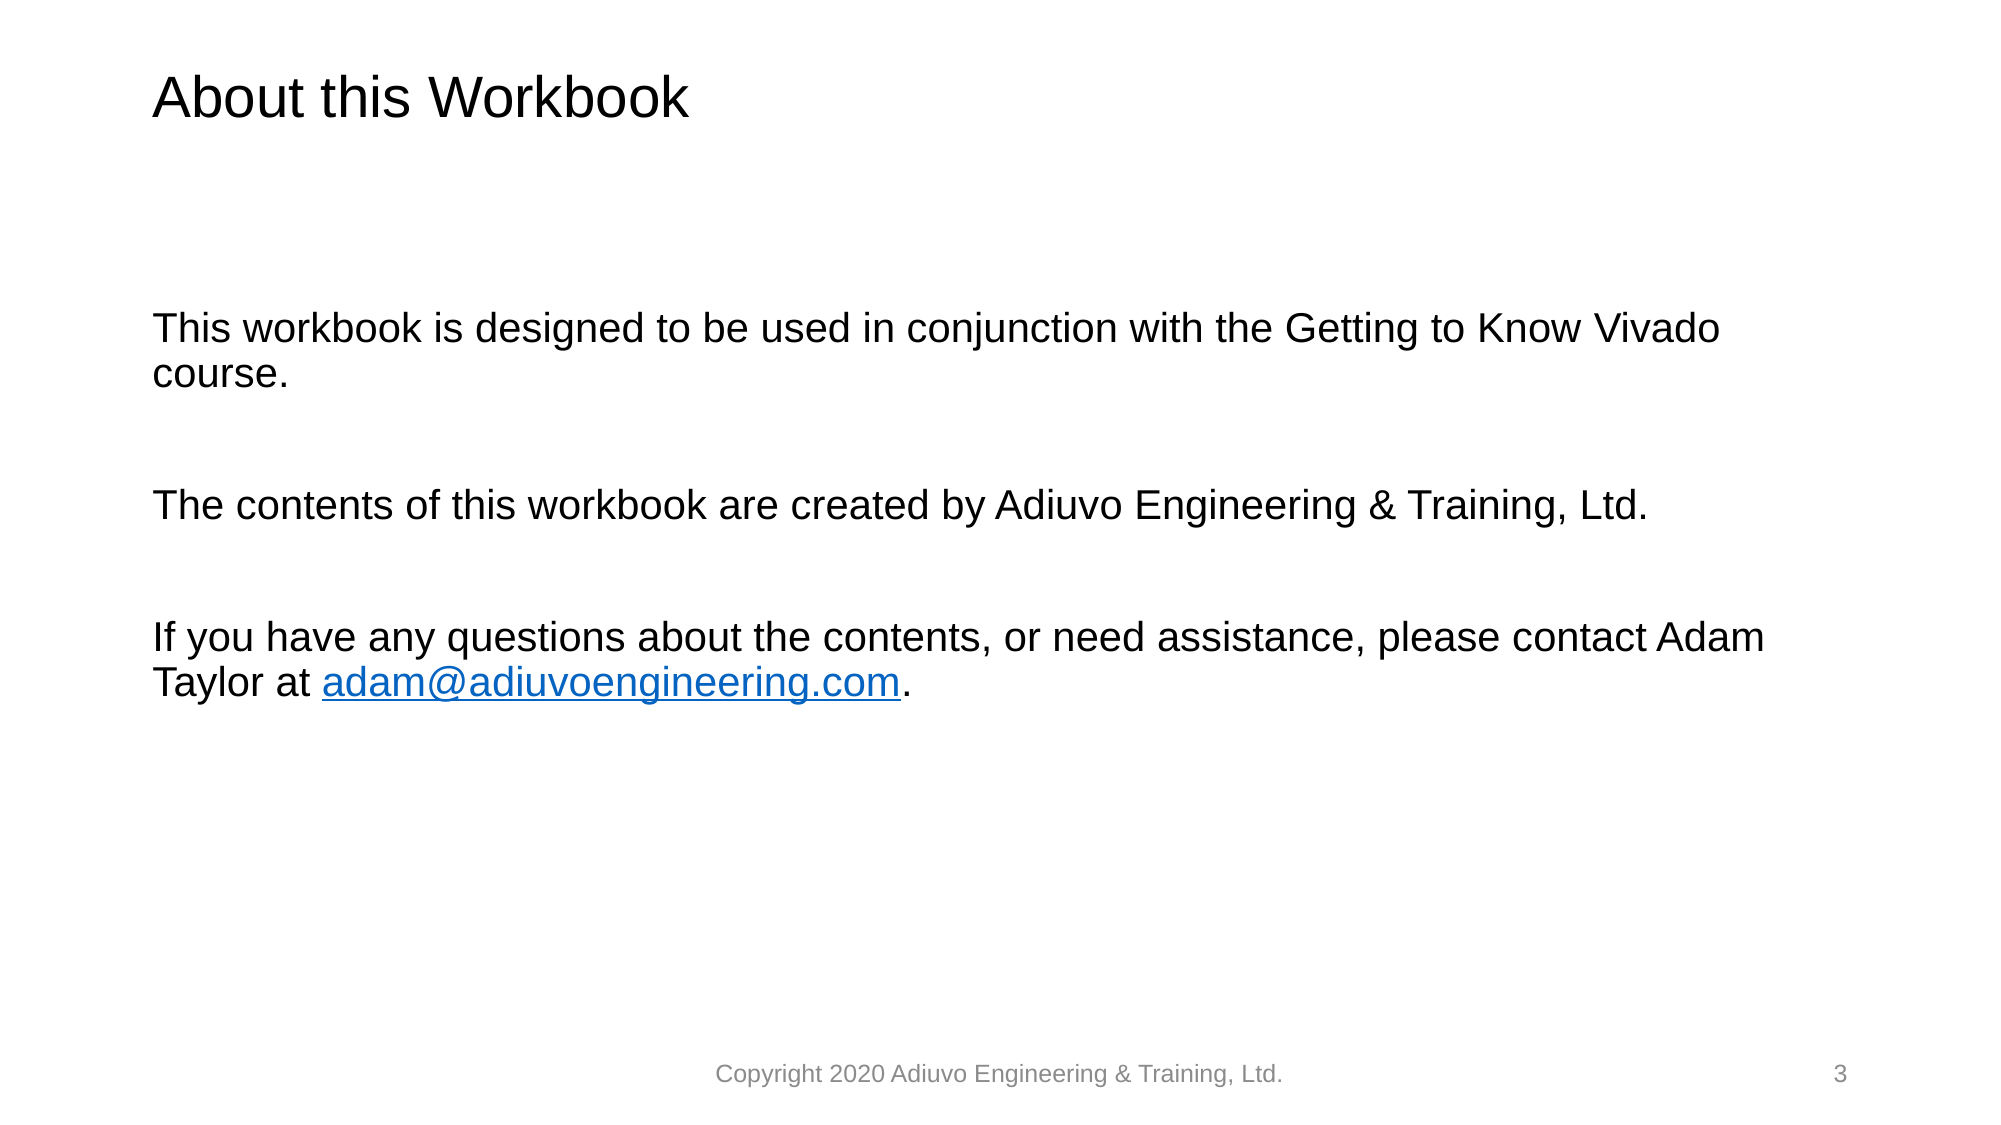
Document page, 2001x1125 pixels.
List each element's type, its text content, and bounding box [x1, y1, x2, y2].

list This workbook is designed to be used in conjunction with the Getting to Know Vivado course. The contents of this workbook are created by Adiuvo Engineering & Training, Ltd. If you have any questions about the contents, or need assistance, please contact Adam Taylor at adam@adiuvoengineering.com. [137, 299, 1863, 1014]
slide_number 3 [1412, 1042, 1863, 1103]
footer Copyright 2020 Adiuvo Engineering & Training, Ltd. [662, 1042, 1338, 1103]
title About this Workbook [137, 59, 1863, 278]
